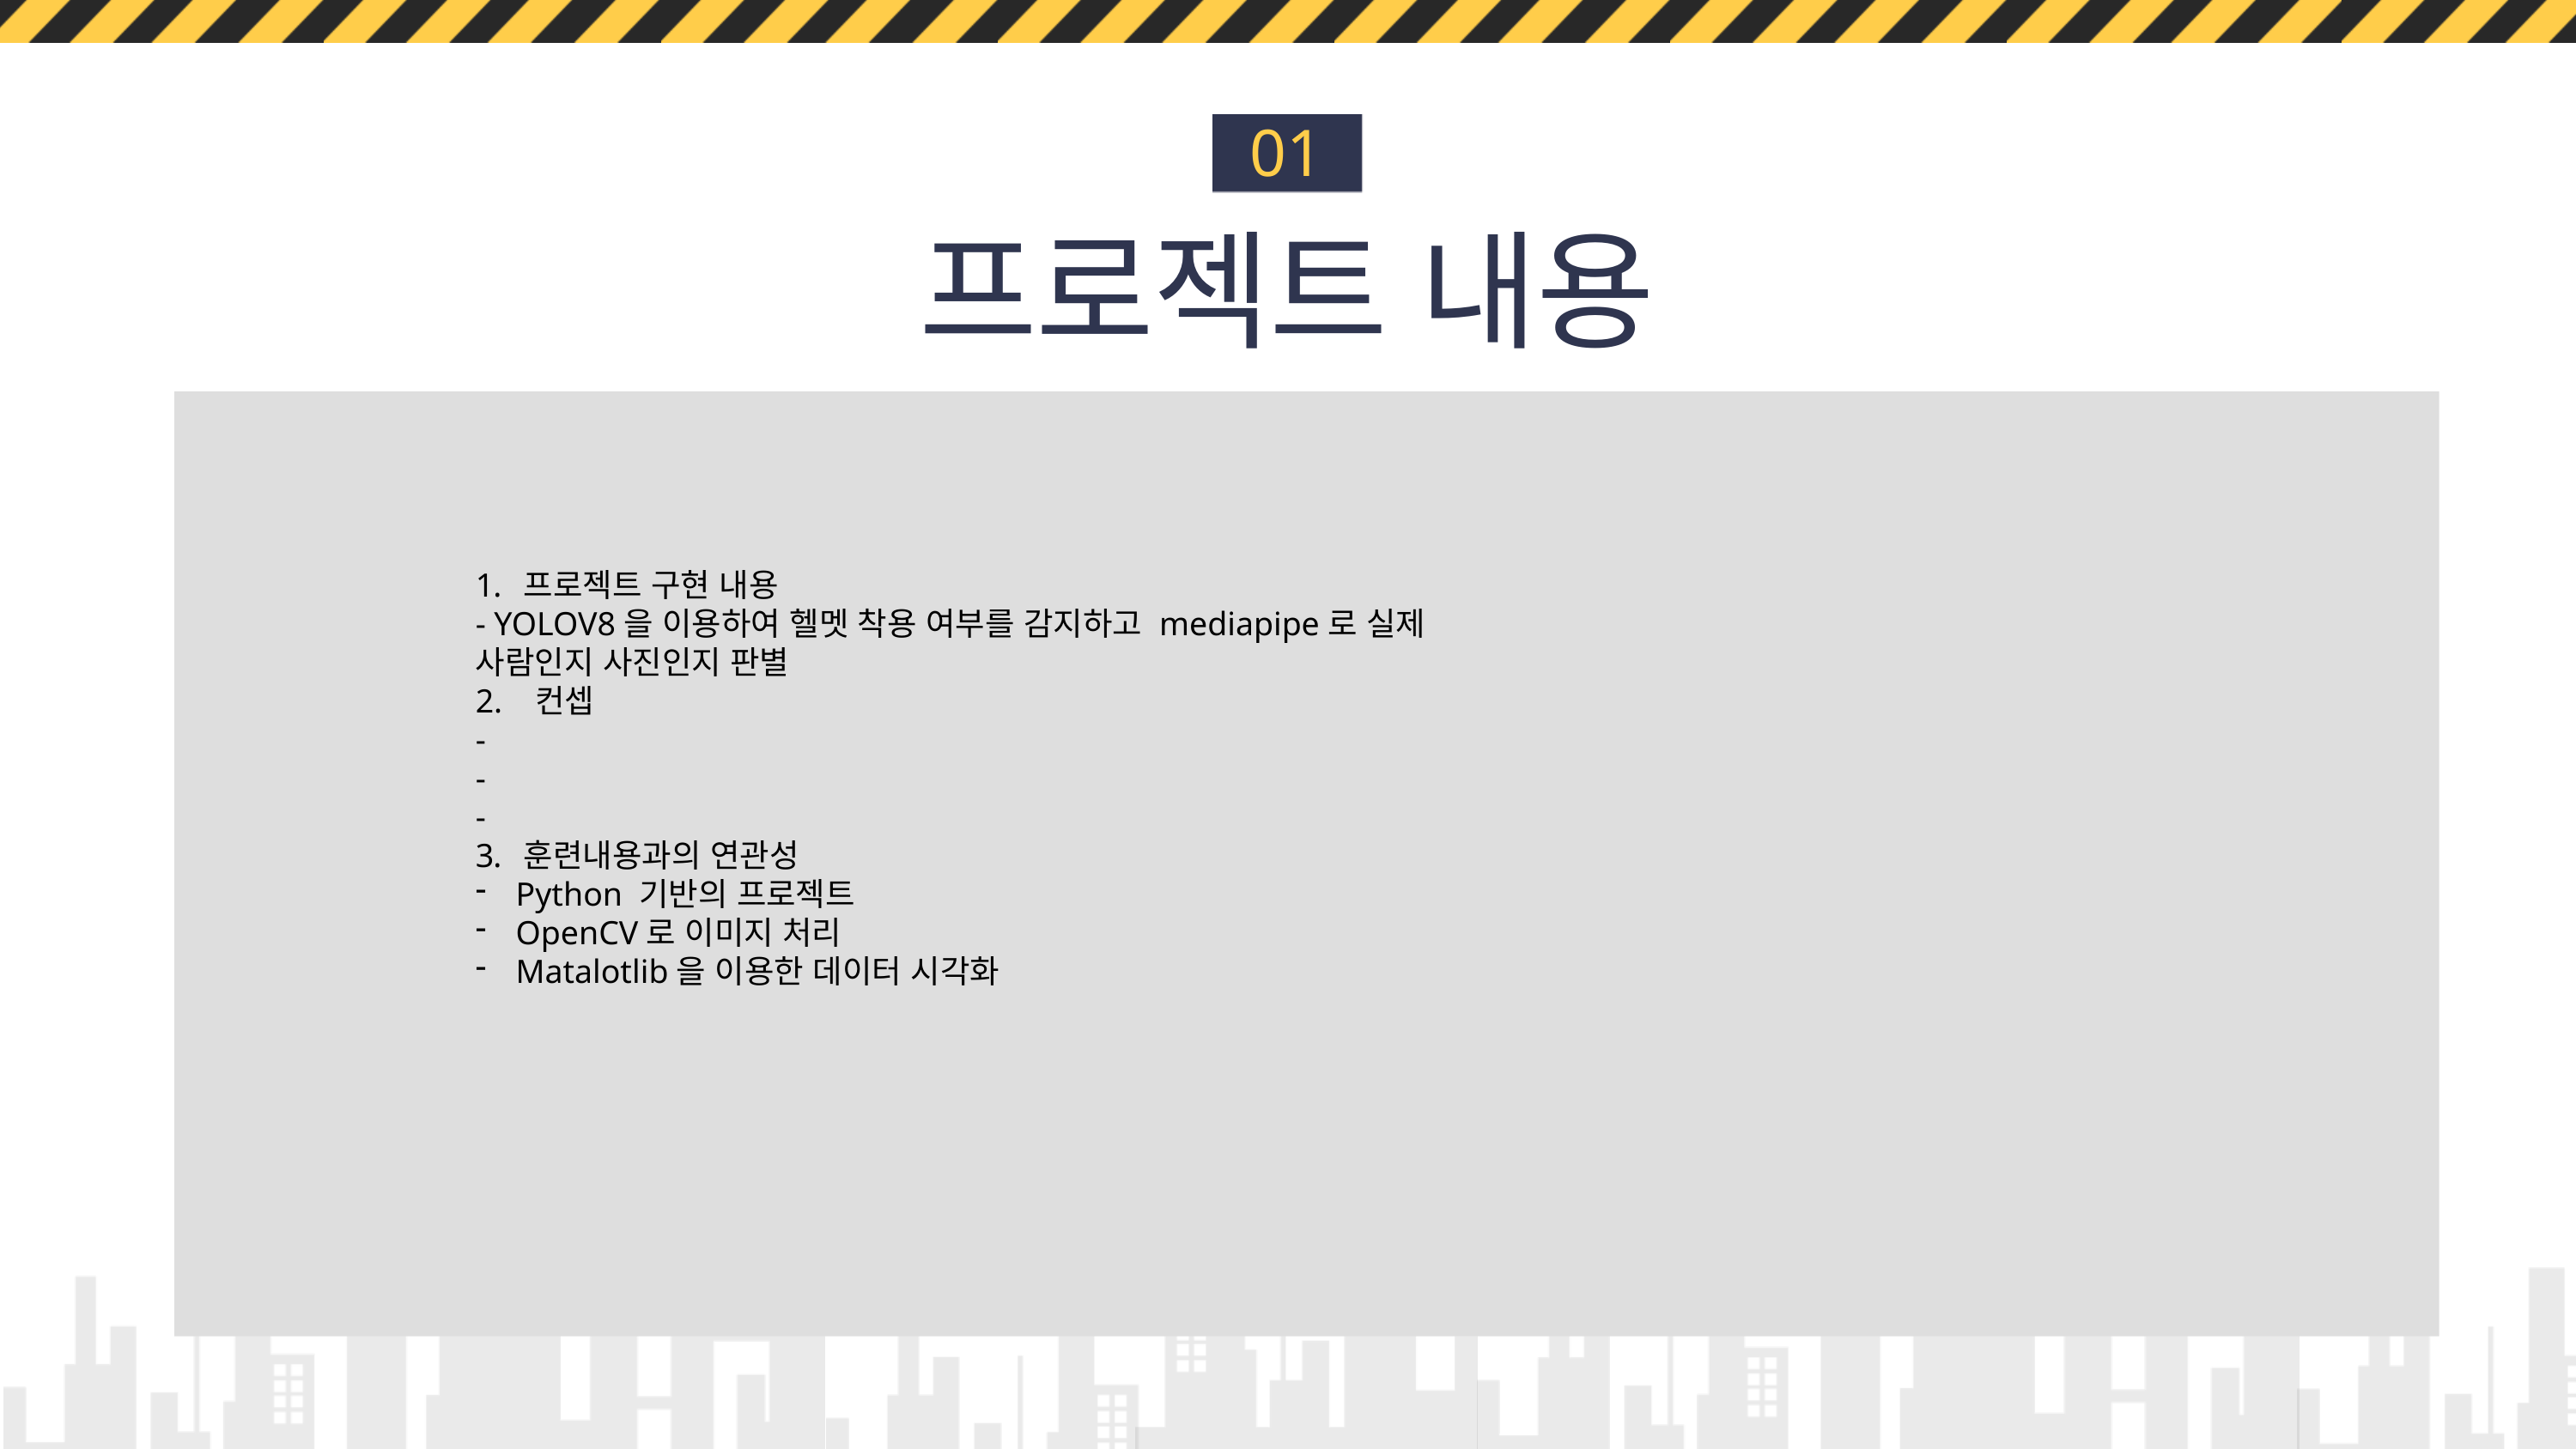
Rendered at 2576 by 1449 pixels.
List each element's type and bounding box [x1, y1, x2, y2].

picture [1212, 114, 1364, 194]
picture [0, 0, 2576, 44]
text_box [0, 51, 2576, 1449]
